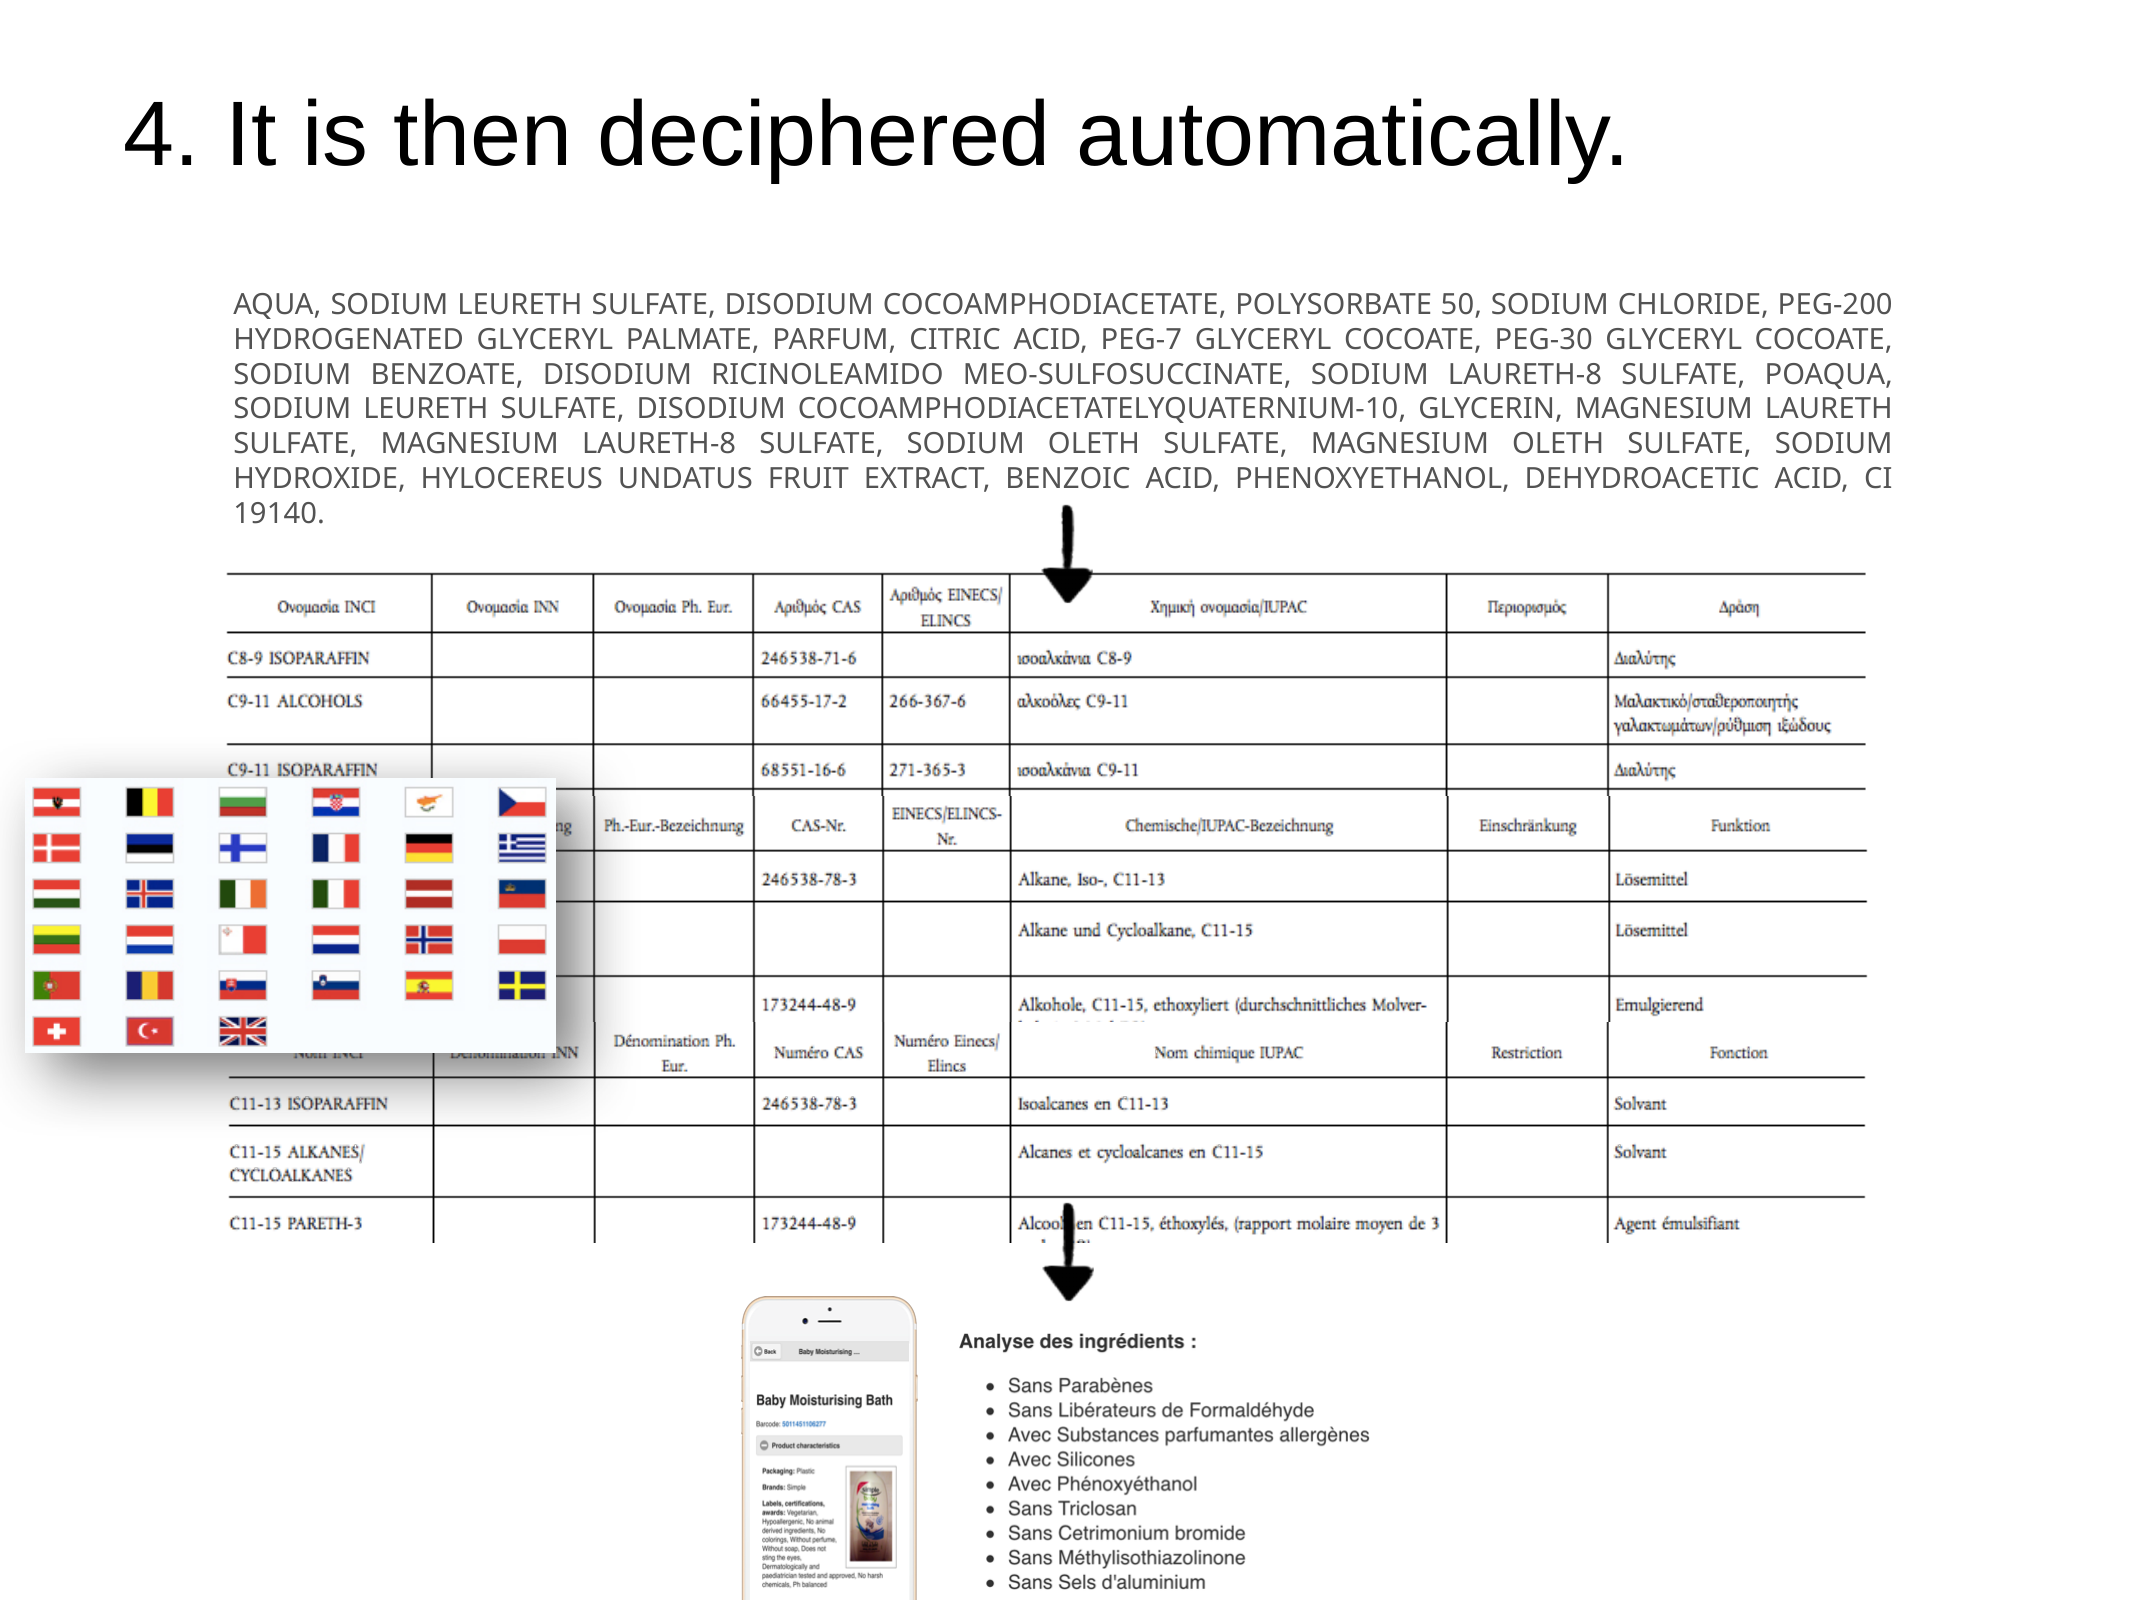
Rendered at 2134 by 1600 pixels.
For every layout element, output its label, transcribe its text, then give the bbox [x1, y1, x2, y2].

title 4. It is then deciphered automatically. [100, 49, 2088, 228]
picture [25, 501, 1892, 1306]
picture [955, 1325, 1382, 1600]
picture [723, 1295, 947, 1600]
text_box AQUA, SODIUM LEURETH SULFATE, DISODIUM COCOAMPHODIACETATE, POLYSORBATE 50, SODIUM CHLORIDE, PEG-200 HYDROGENATED GLYCERYL PALMATE, PARFUM, CITRIC ACID, PEG-7 GLYCERYL COCOATE, PEG-30 GLYCERYL COCOATE, SODIUM BENZOATE, DISODIUM RICINOLEAMIDO MEO-SULFOSUCCINATE, SODIUM LAURETH-8 SULFATE, POAQUA, SODIUM LEURETH SULFATE, DISODIUM COCOAMPHODIACETATELYQUATERNIUM-10, GLYCERIN, MAGNESIUM LAURETH SULFATE, MAGNESIUM LAURETH-8 SULFATE, SODIUM OLETH SULFATE, MAGNESIUM OLETH SULFATE, SODIUM HYDROXIDE, HYLOCEREUS UNDATUS FRUIT EXTRACT, BENZOIC ACID, PHENOXYETHANOL, DEHYDROACETIC ACID, CI 19140. [224, 259, 1903, 555]
